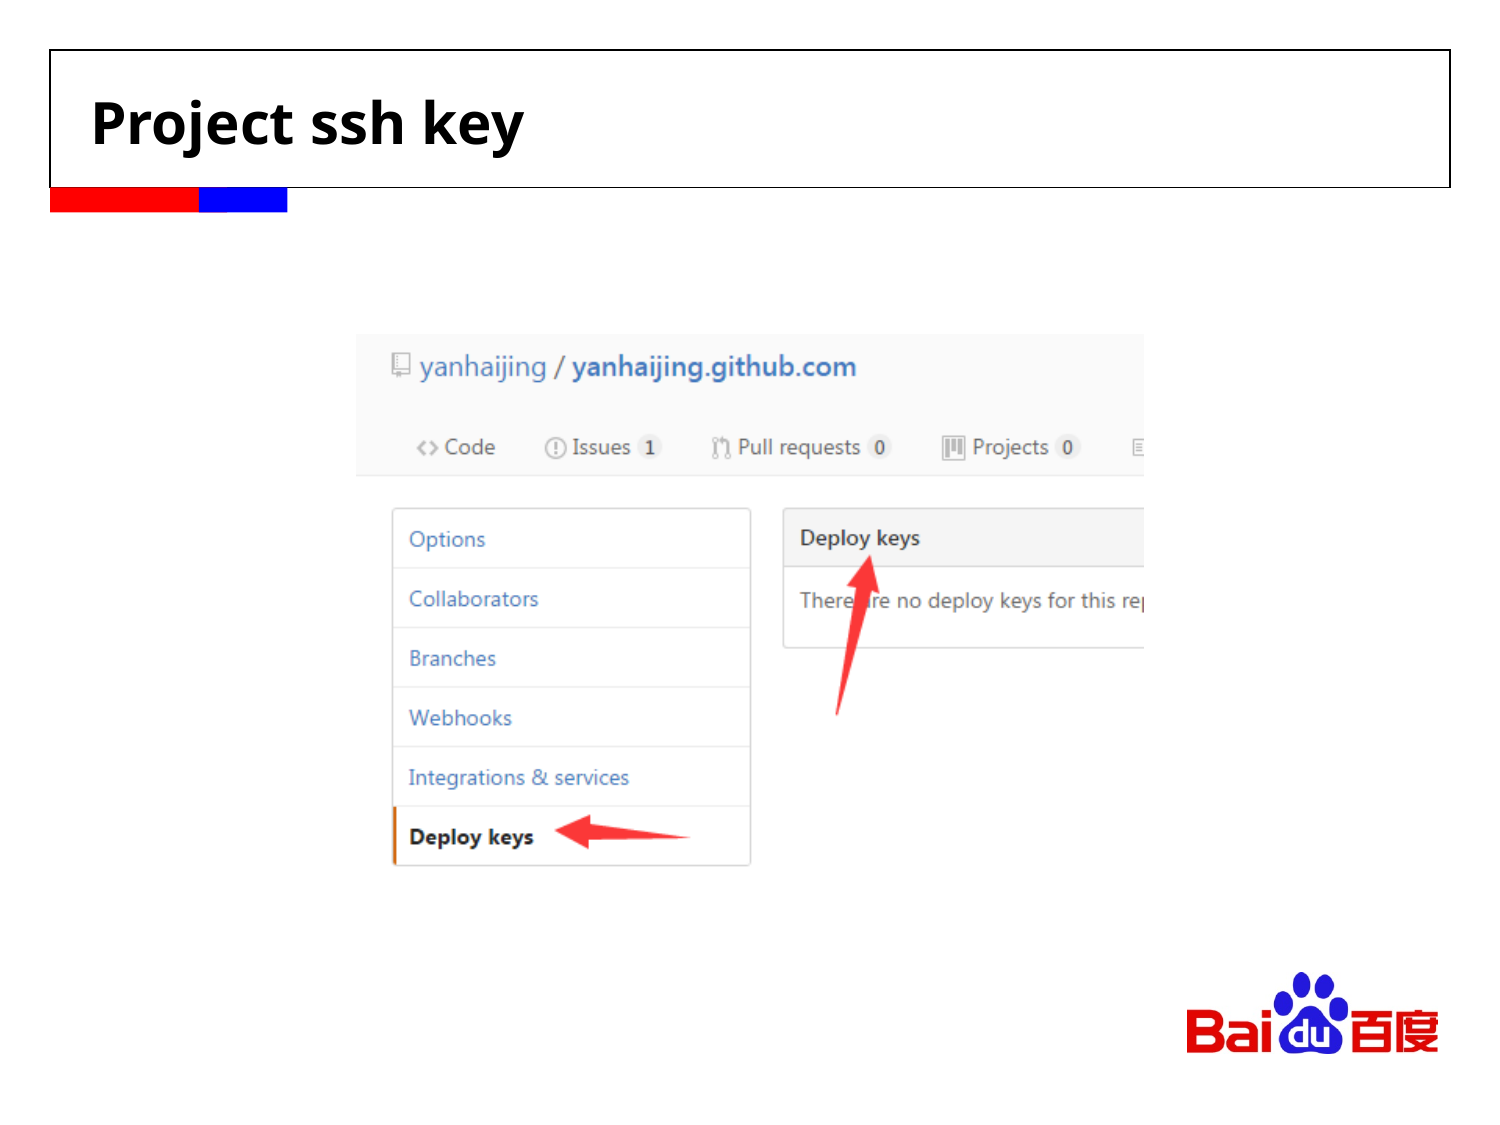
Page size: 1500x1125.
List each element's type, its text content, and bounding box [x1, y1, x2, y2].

title Project ssh key [74, 56, 1426, 185]
picture [1187, 972, 1438, 1054]
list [355, 334, 1144, 923]
